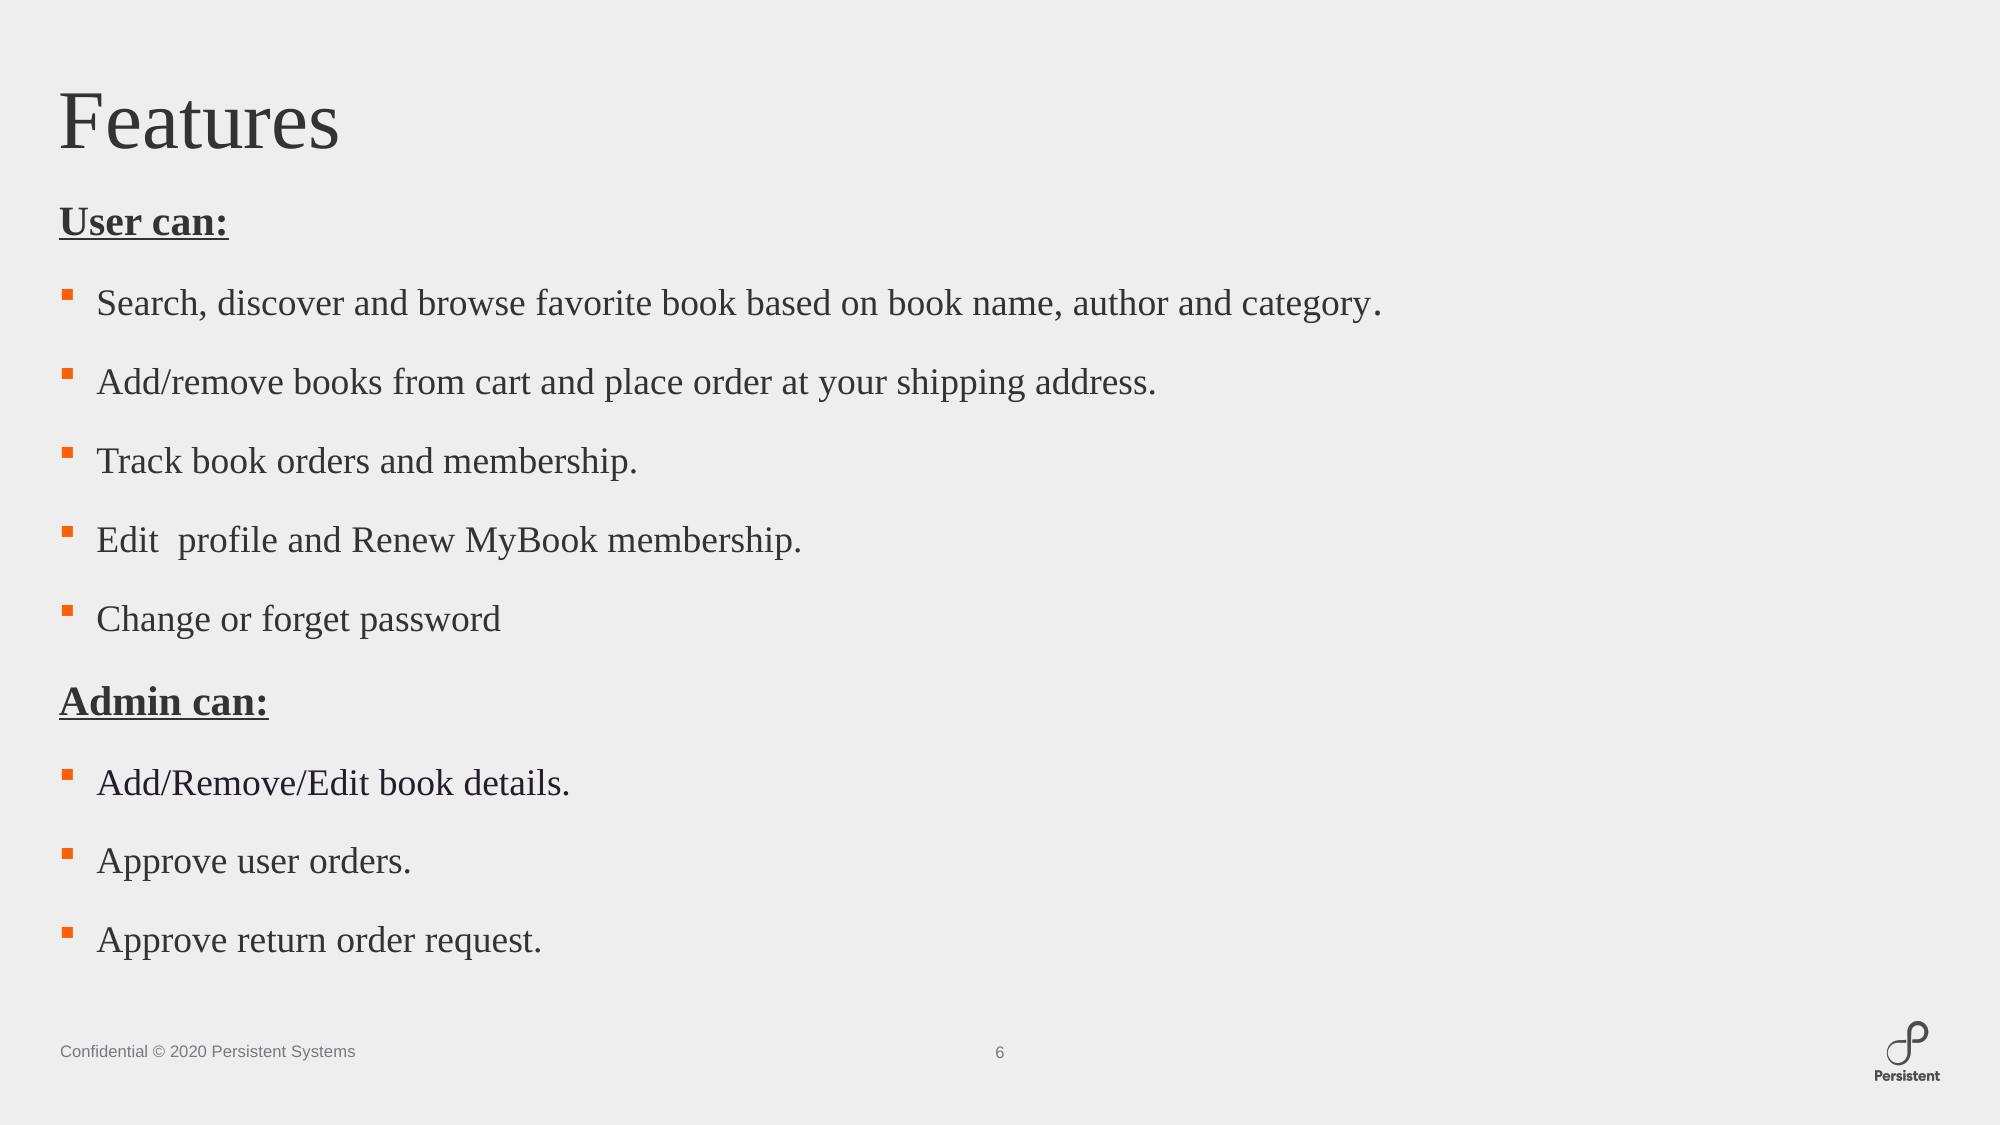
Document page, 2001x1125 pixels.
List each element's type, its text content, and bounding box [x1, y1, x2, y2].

title Features [59, 59, 1938, 183]
slide_number 6 [774, 1021, 1225, 1082]
list User can: Search, discover and browse favorite book based on book name, author and category. Add/remove books from cart and place order at your shipping address. Track book orders and membership. Edit profile and Renew MyBook membership. Change or forget password Admin can: Add/Remove/Edit book details. Approve user orders. Approve return order request. [59, 183, 1938, 1082]
